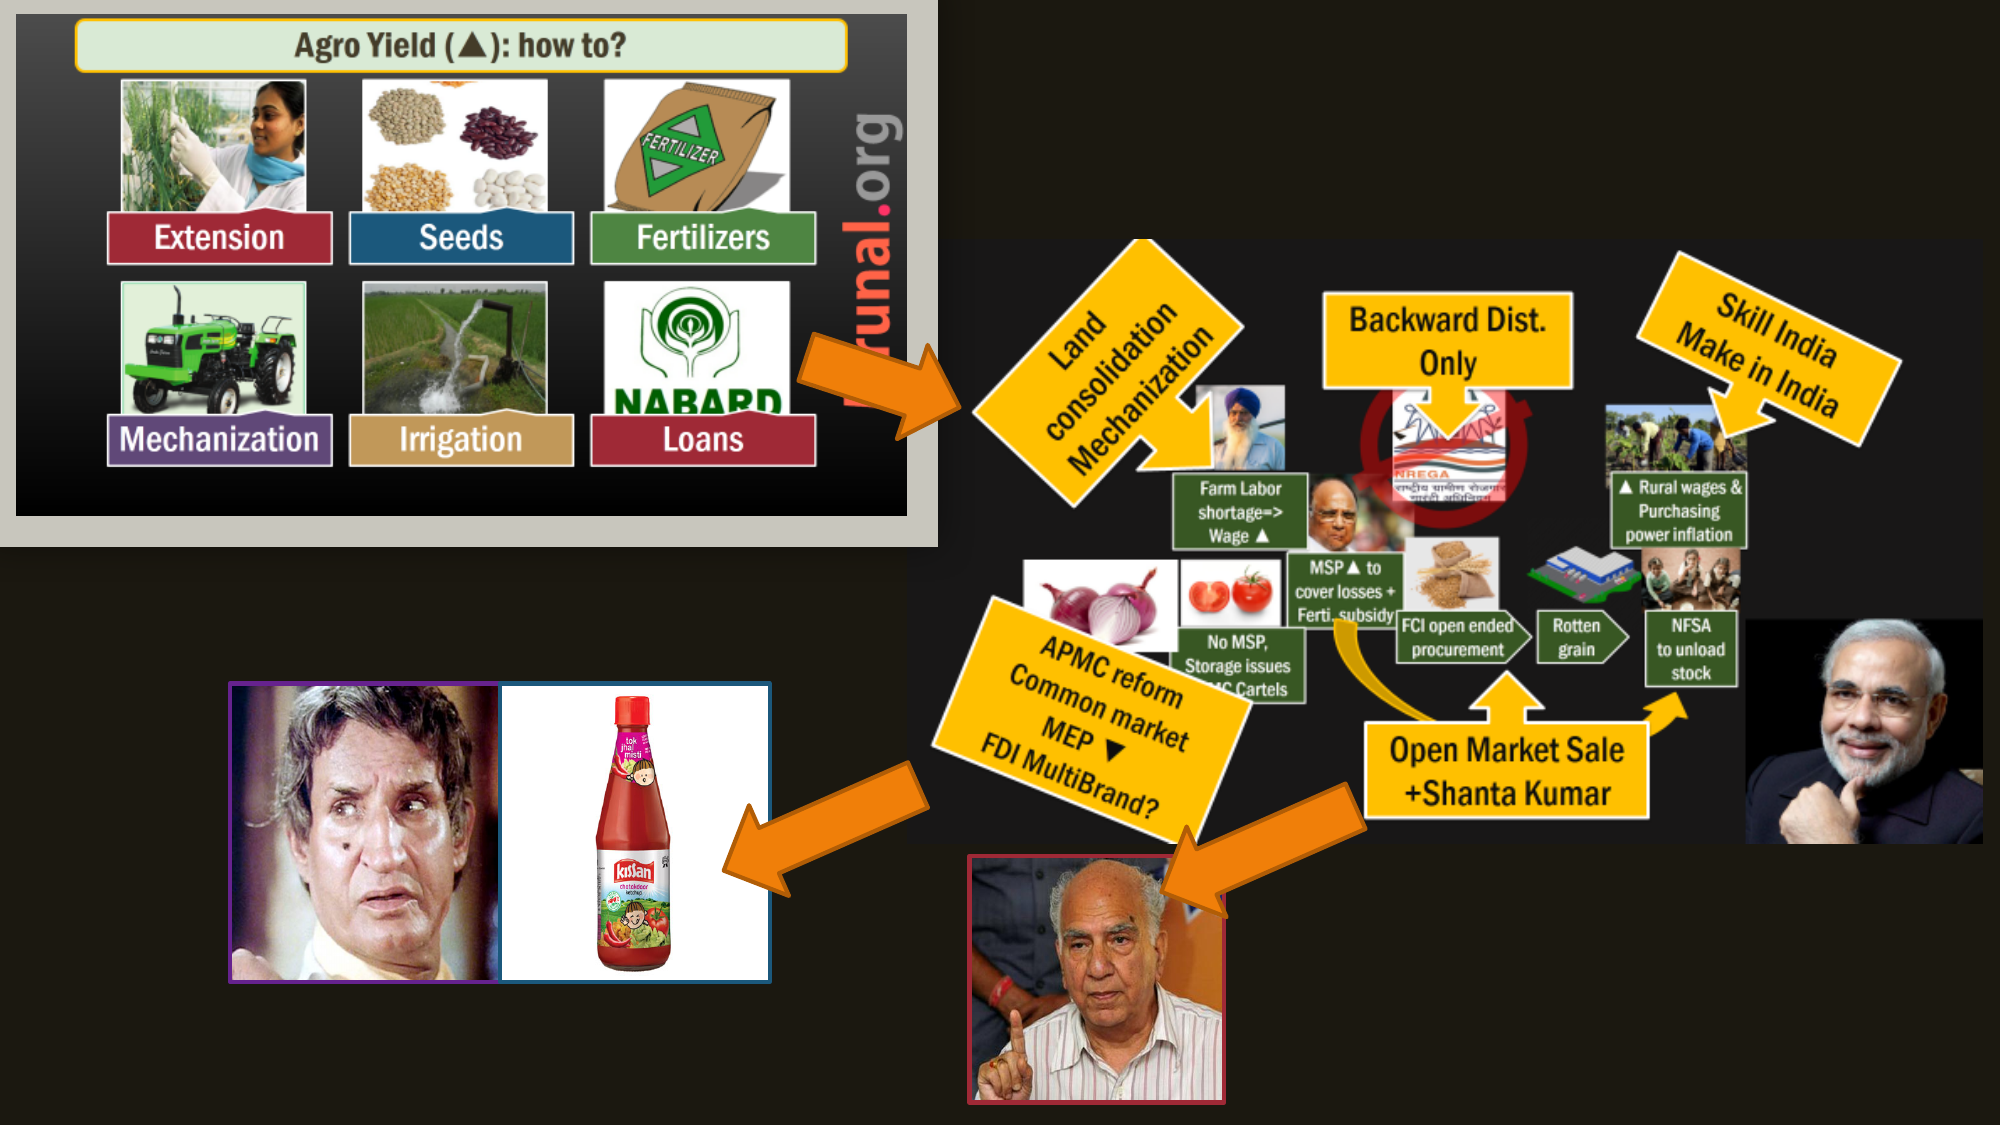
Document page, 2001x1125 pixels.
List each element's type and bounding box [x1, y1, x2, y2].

text_box [1159, 853, 1316, 920]
text_box [967, 854, 1226, 1105]
text_box [498, 681, 772, 984]
text_box [721, 763, 901, 898]
picture [15, 13, 1983, 845]
text_box [228, 681, 498, 984]
